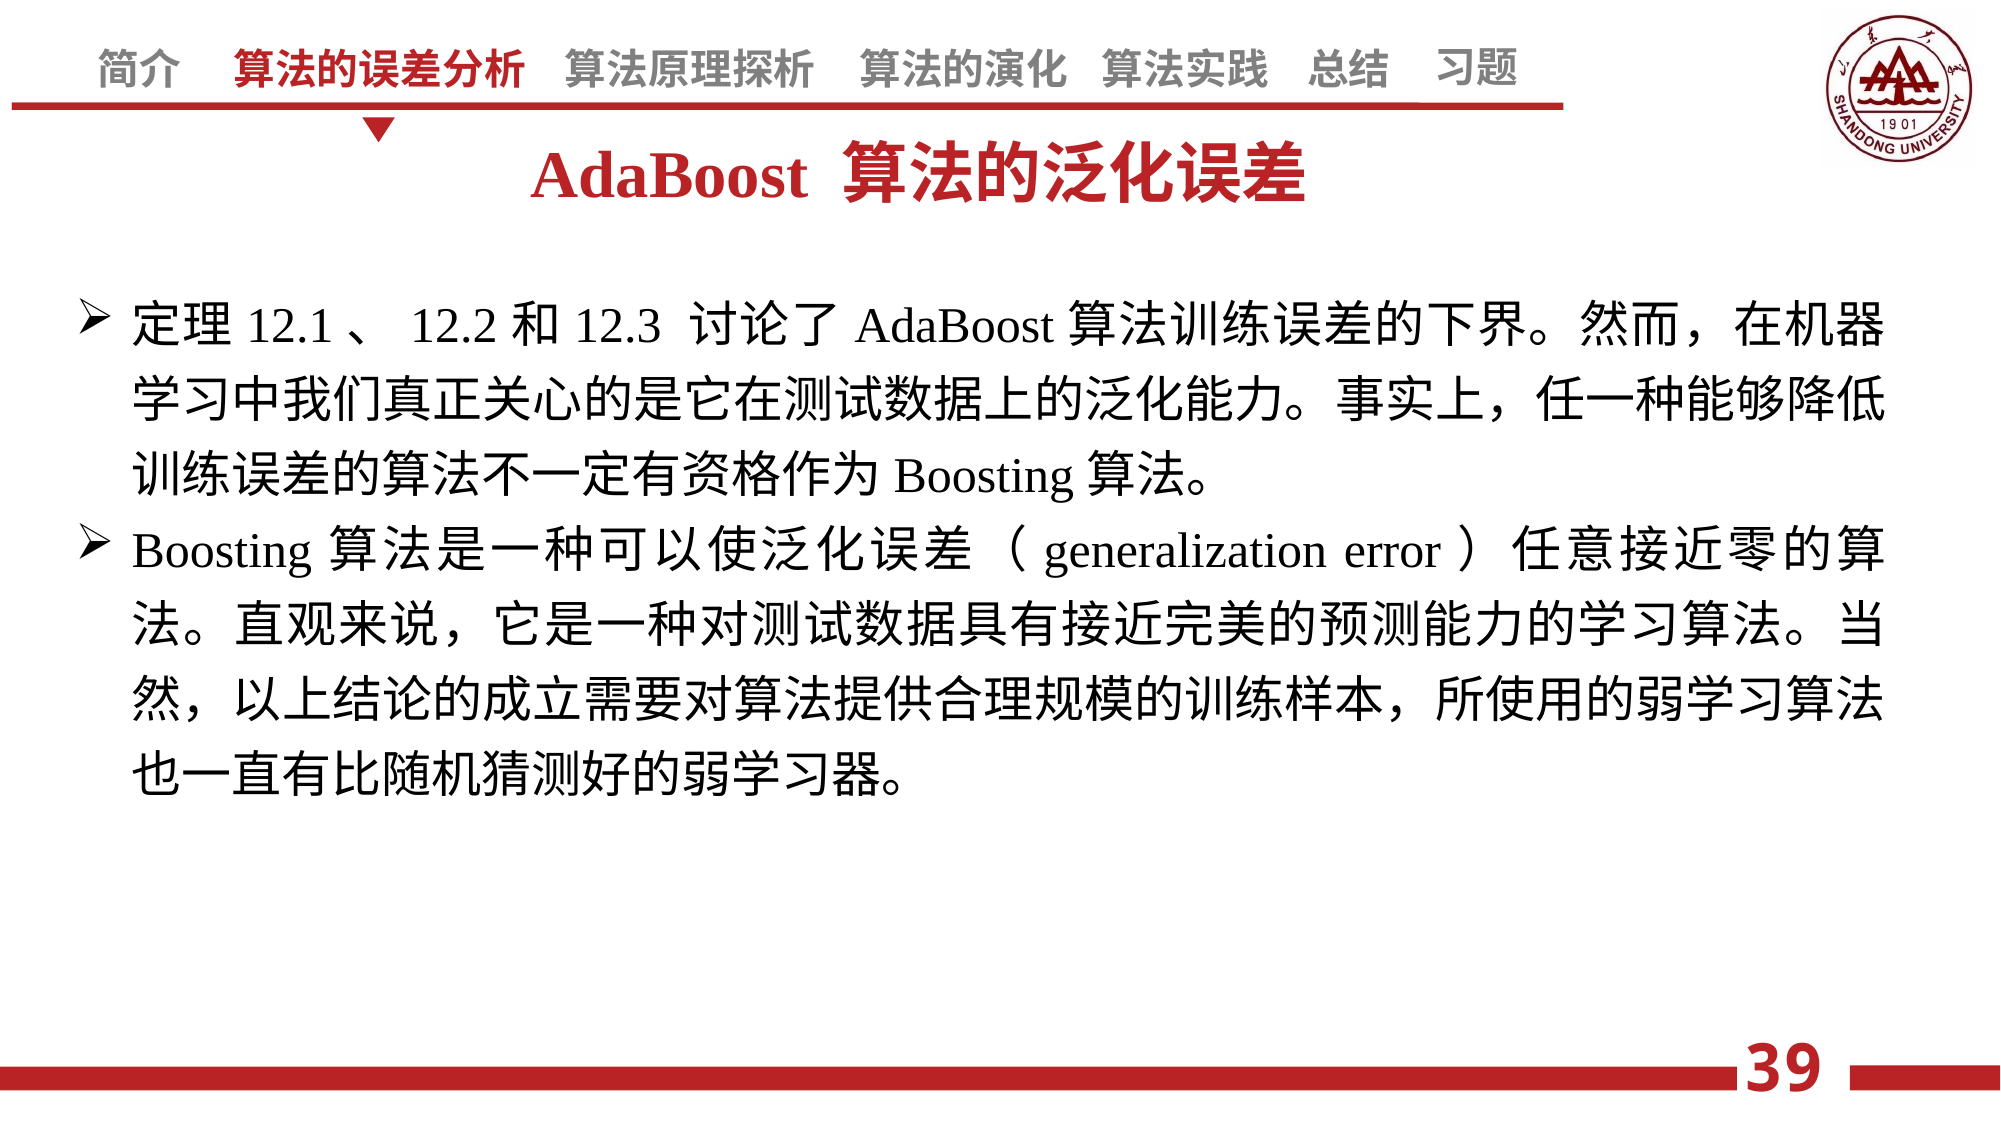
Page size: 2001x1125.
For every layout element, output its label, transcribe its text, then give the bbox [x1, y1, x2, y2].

text_box AdaBoost 算法的泛化误差 [498, 123, 1502, 219]
picture [1820, 9, 1977, 167]
text_box 定理12.1、12.2和12.3 讨论了AdaBoost算法训练误差的下界。然而，在机器学习中我们真正关心的是它在测试数据上的泛化能力。事实上，任一种能够降低训练误差的算法不一定有资格作为Boosting算法。 Boosting算法是一种可以使泛化误差（generalization error）任意接近零的算法。直观来说，它是一种对测试数据具有接近完美的预测能力的学习算法。当然，以上结论的成立需要对算法提供合理规模的训练样本，所使用的弱学习算法也一直有比随机猜测好的弱学习器。 [60, 270, 1901, 811]
